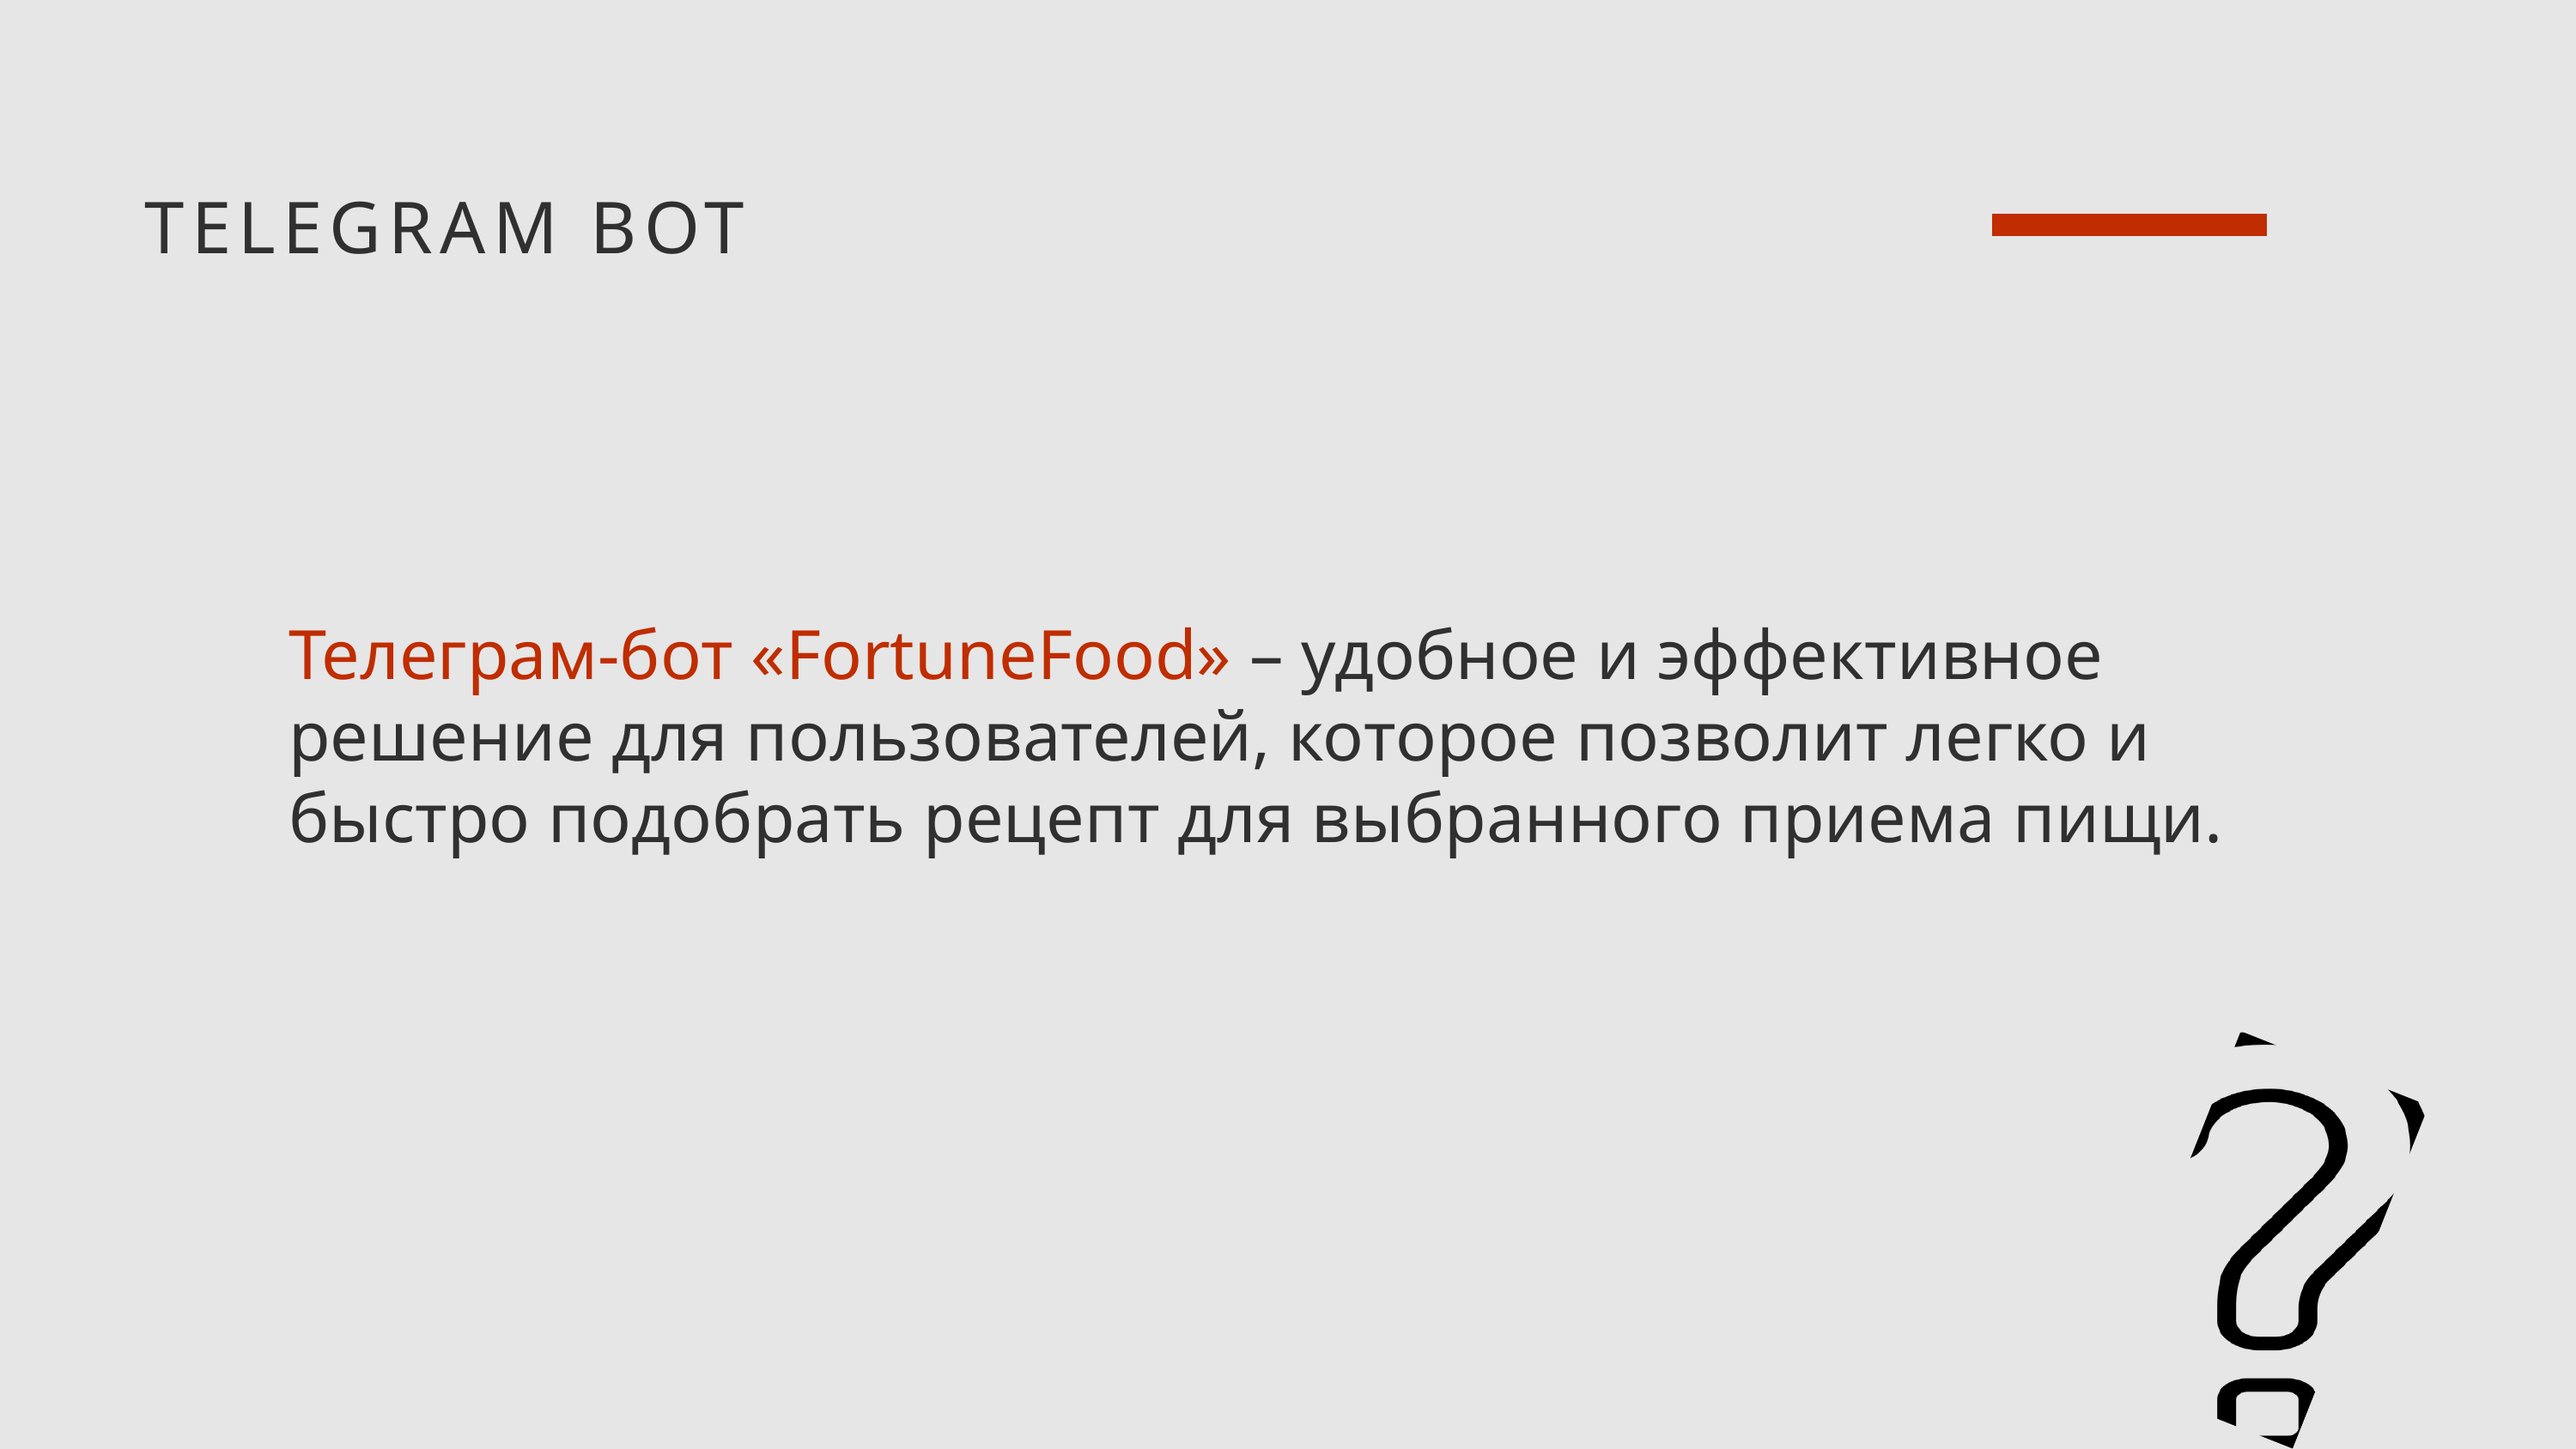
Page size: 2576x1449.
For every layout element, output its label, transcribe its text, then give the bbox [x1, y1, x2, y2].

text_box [1991, 214, 2268, 236]
text_box TELEGRAM BOT [144, 182, 932, 268]
text_box [2105, 1031, 2429, 1449]
text_box Телеграм-бот «FortuneFood» – удобное и эффективное решение для пользователей, которое позволит легко и быстро подобрать рецепт для выбранного приема пищи. [289, 610, 2287, 857]
